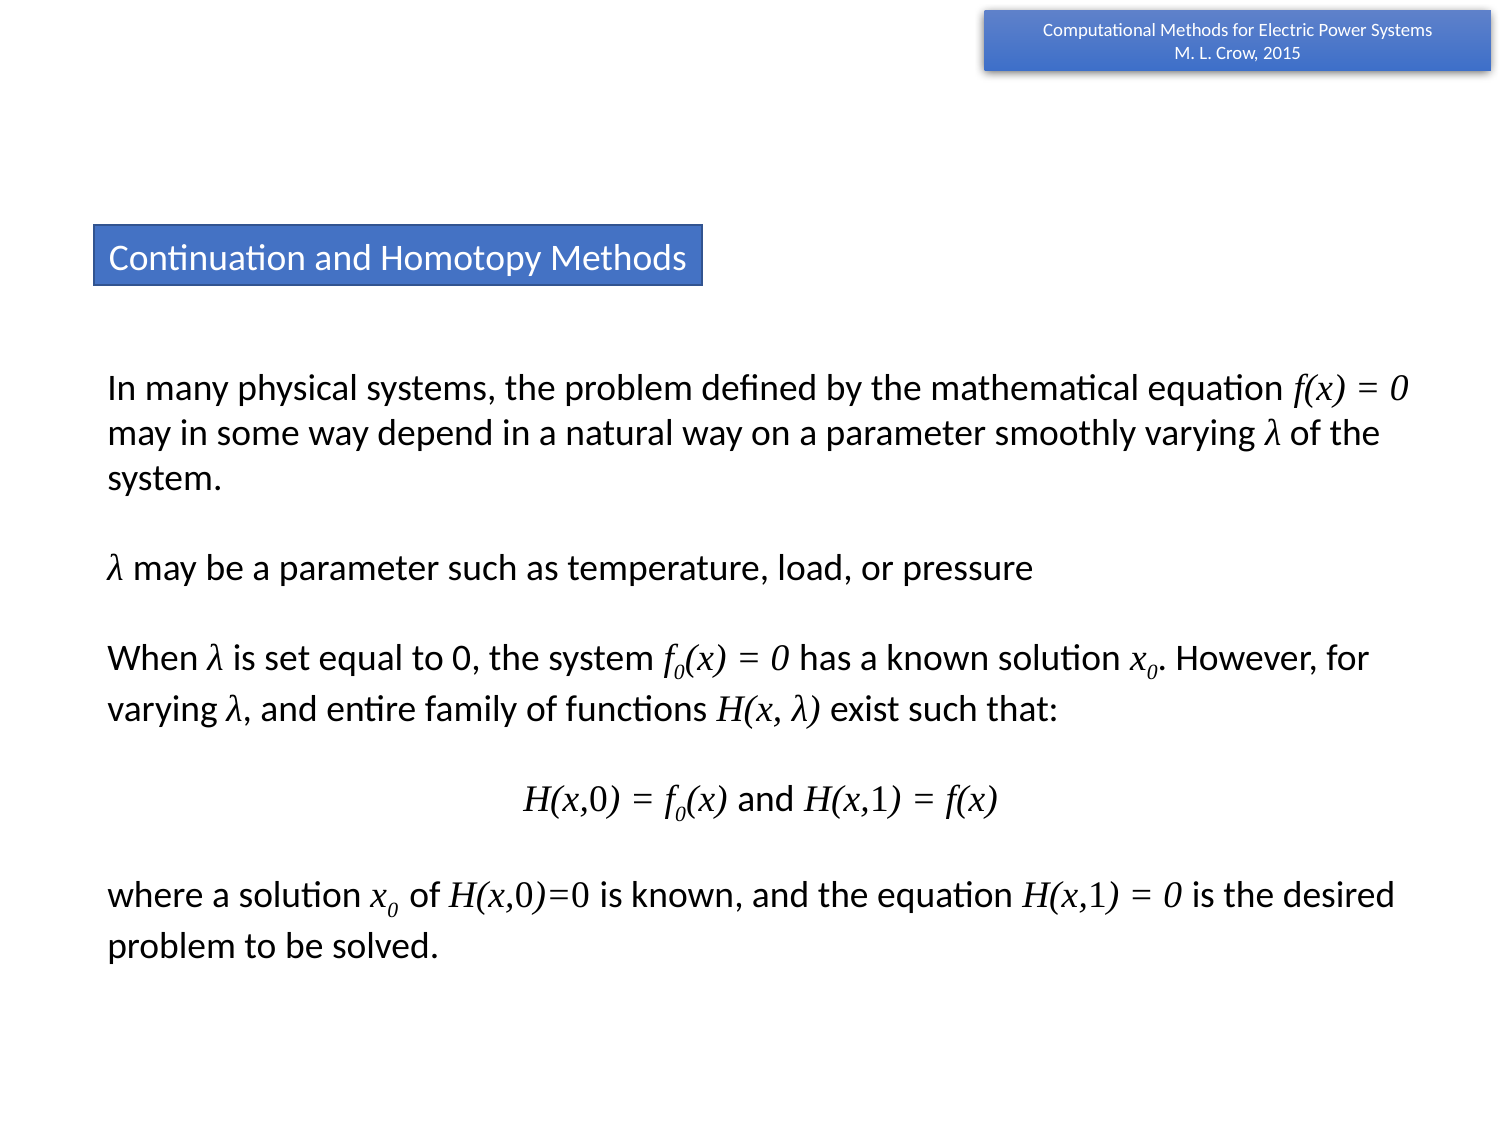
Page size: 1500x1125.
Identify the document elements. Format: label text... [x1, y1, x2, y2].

text_box In many physical systems, the problem defined by the mathematical equation f(x) = 0 may in some way depend in a natural way on a parameter smoothly varying λ of the system. λ may be a parameter such as temperature, load, or pressure When λ is set equal to 0, the system f0(x) = 0 has a known solution x0. However, for varying λ, and entire family of functions H(x, λ) exist such that: H(x,0) = f0(x) and H(x,1) = f(x) where a solution x0 of H(x,0)=0 is known, and the equation H(x,1) = 0 is the desired problem to be solved. [92, 355, 1439, 974]
text_box Continuation and Homotopy Methods [93, 224, 703, 286]
